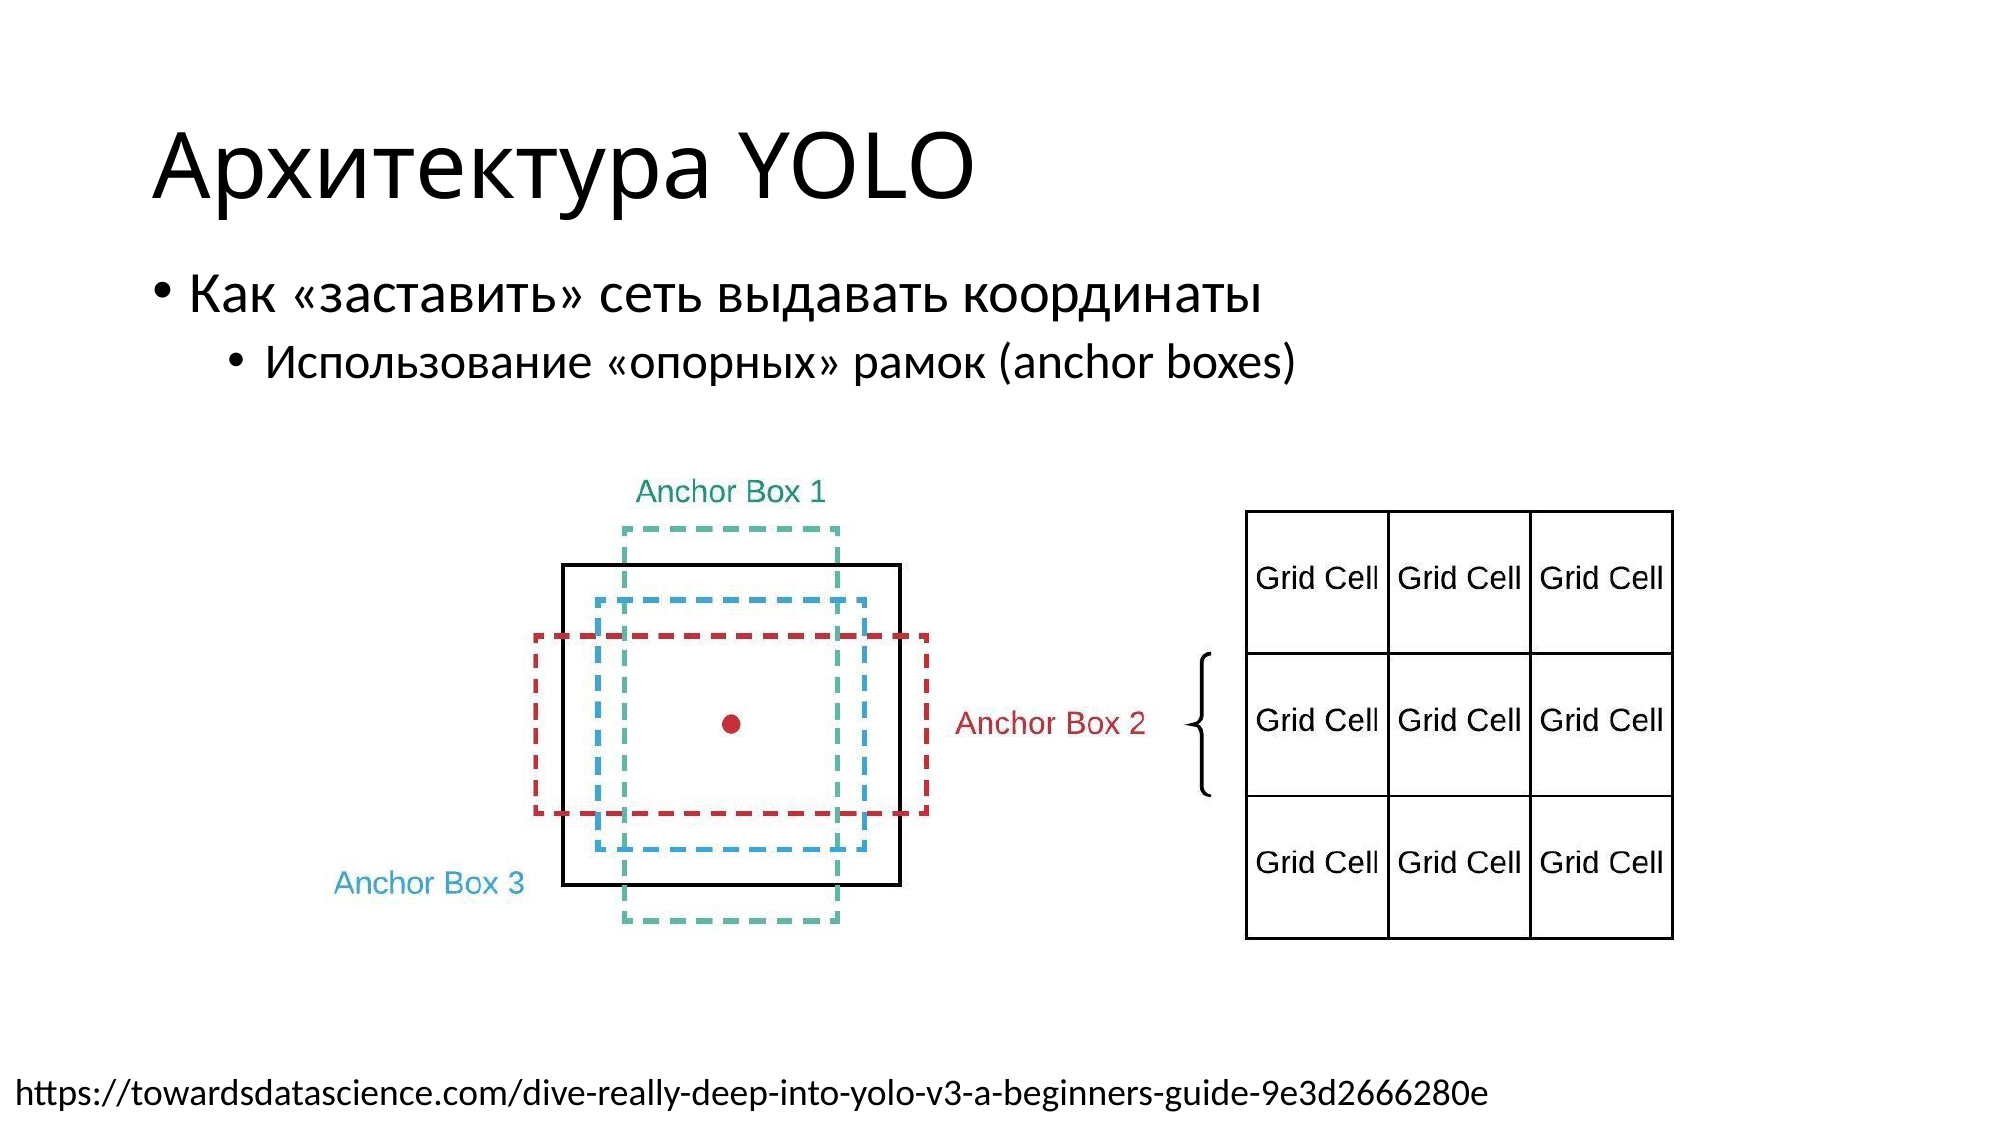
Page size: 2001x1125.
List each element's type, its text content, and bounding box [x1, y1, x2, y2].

text_box https://towardsdatascience.com/dive-really-deep-into-yolo-v3-a-beginners-guide-9e3d2666280e [0, 1061, 2000, 1121]
picture [263, 402, 1736, 1039]
title Архитектура YOLO [137, 59, 1863, 254]
list Как «заставить» сеть выдавать координаты Использование «опорных» рамок (anchor boxes) [137, 254, 1863, 968]
